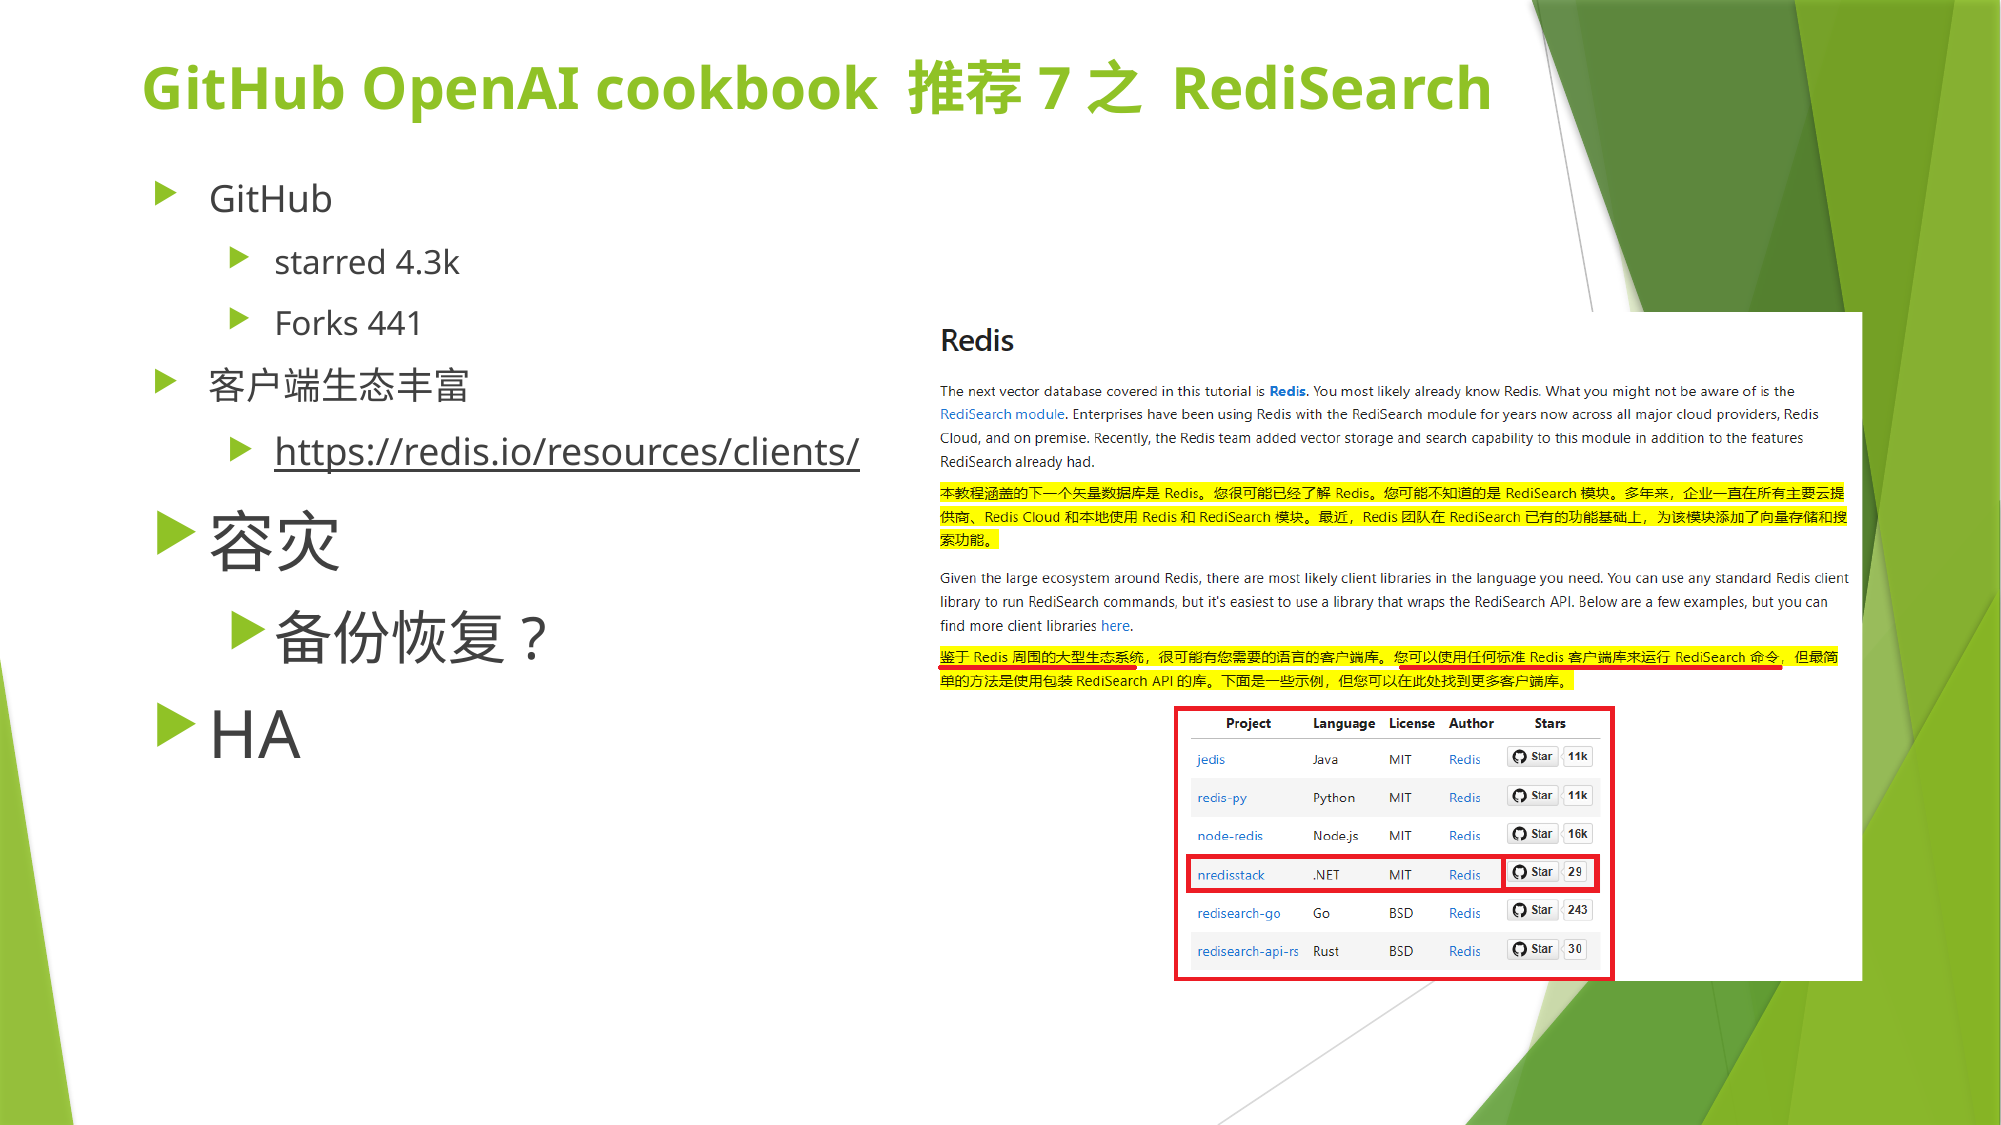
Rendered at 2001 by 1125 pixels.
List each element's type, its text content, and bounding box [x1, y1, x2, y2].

list GitHub starred 4.3k Forks 441 客户端生态丰富 https://redis.io/resources/clients/ 容灾 备份恢复? HA [137, 167, 1863, 1125]
title GitHub OpenAI cookbook 推荐7之 RediSearch [126, 43, 1852, 156]
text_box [933, 311, 1863, 981]
